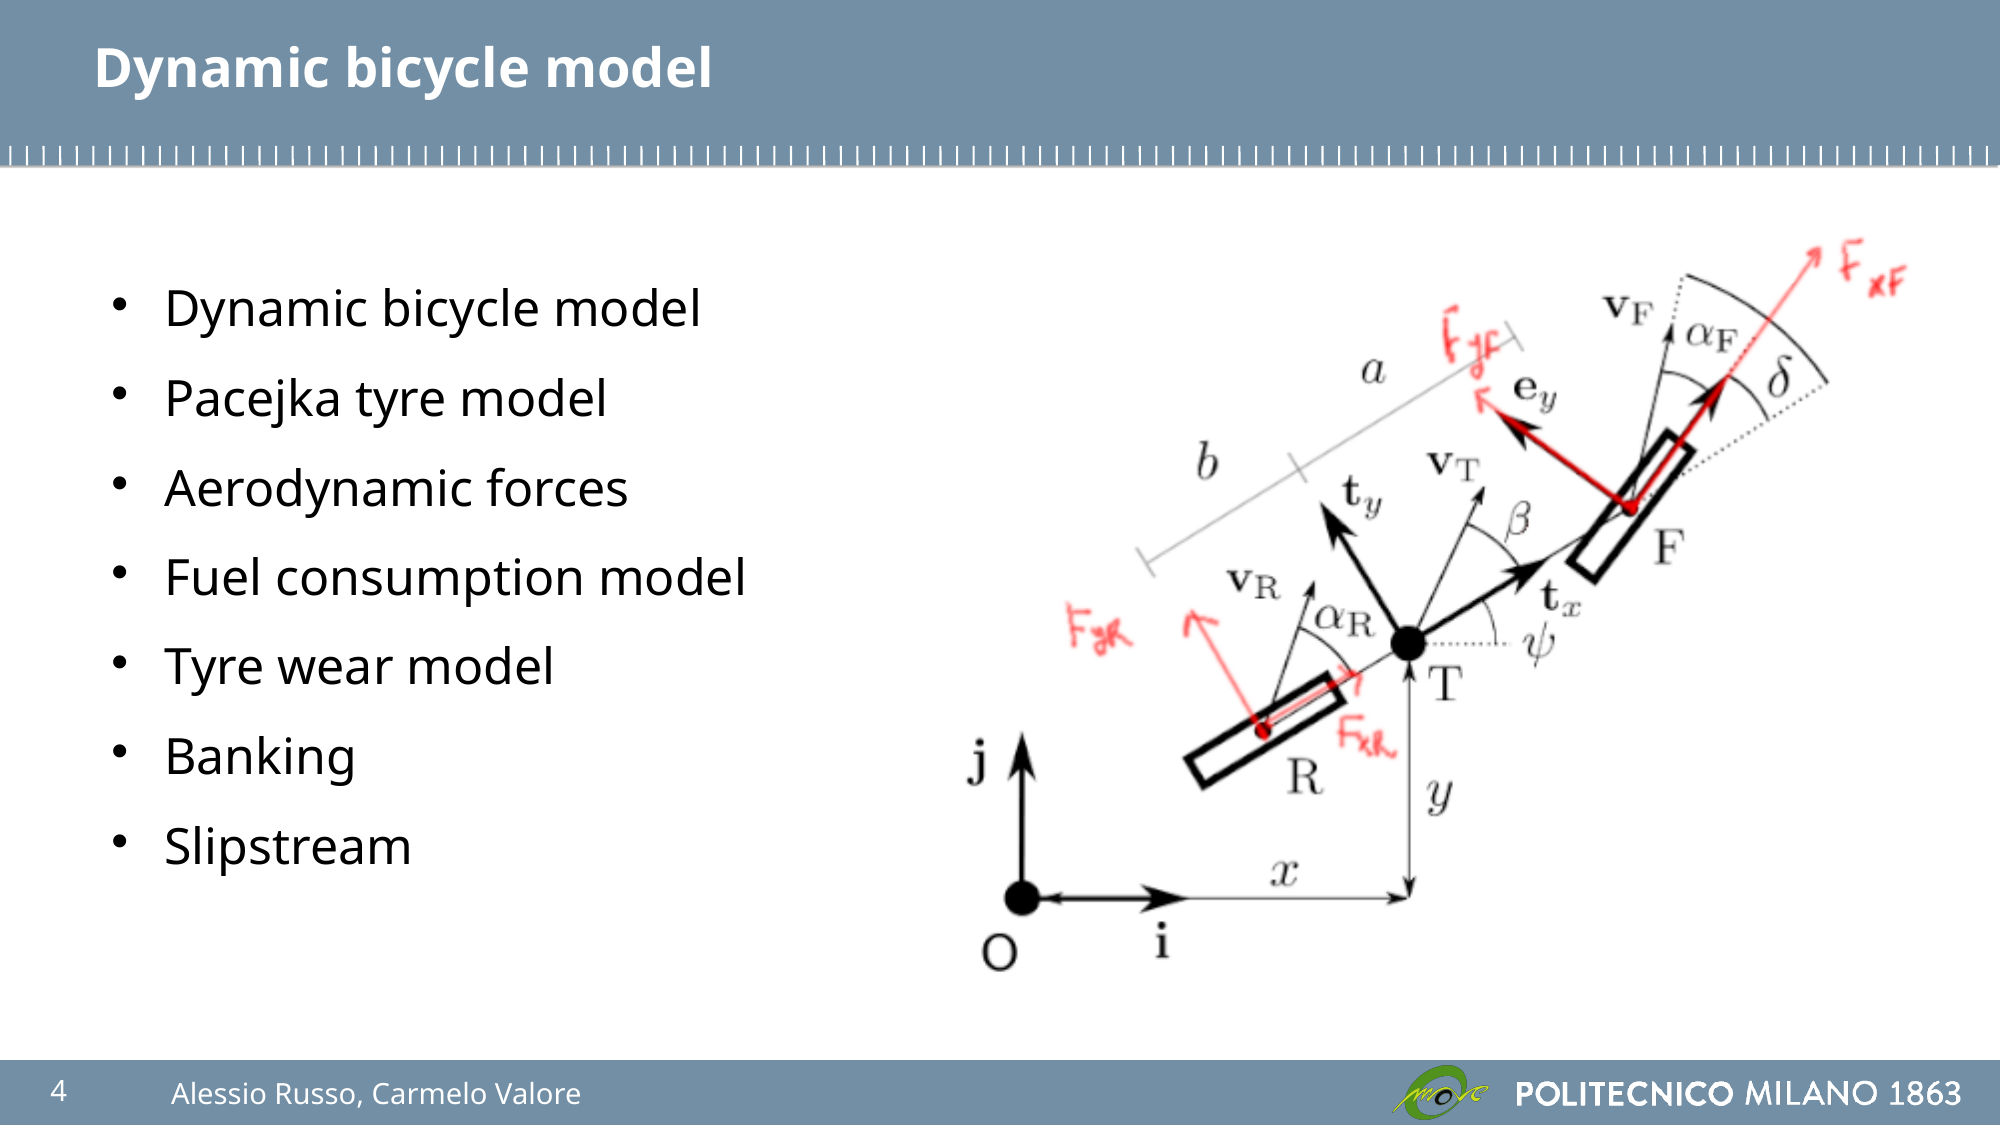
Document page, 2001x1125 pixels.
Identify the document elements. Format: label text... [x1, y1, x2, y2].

text_box Alessio Russo, Carmelo Valore [156, 1062, 1007, 1123]
picture [1392, 1065, 1489, 1120]
text_box 4 [7, 1062, 110, 1123]
picture [1510, 1068, 1967, 1117]
picture [944, 234, 1922, 992]
text_box Dynamic bicycle model [78, 26, 1922, 104]
text_box Dynamic bicycle model Pacejka tyre model Aerodynamic forces Fuel consumption model Tyre wear model Banking Slipstream [78, 185, 1922, 1042]
